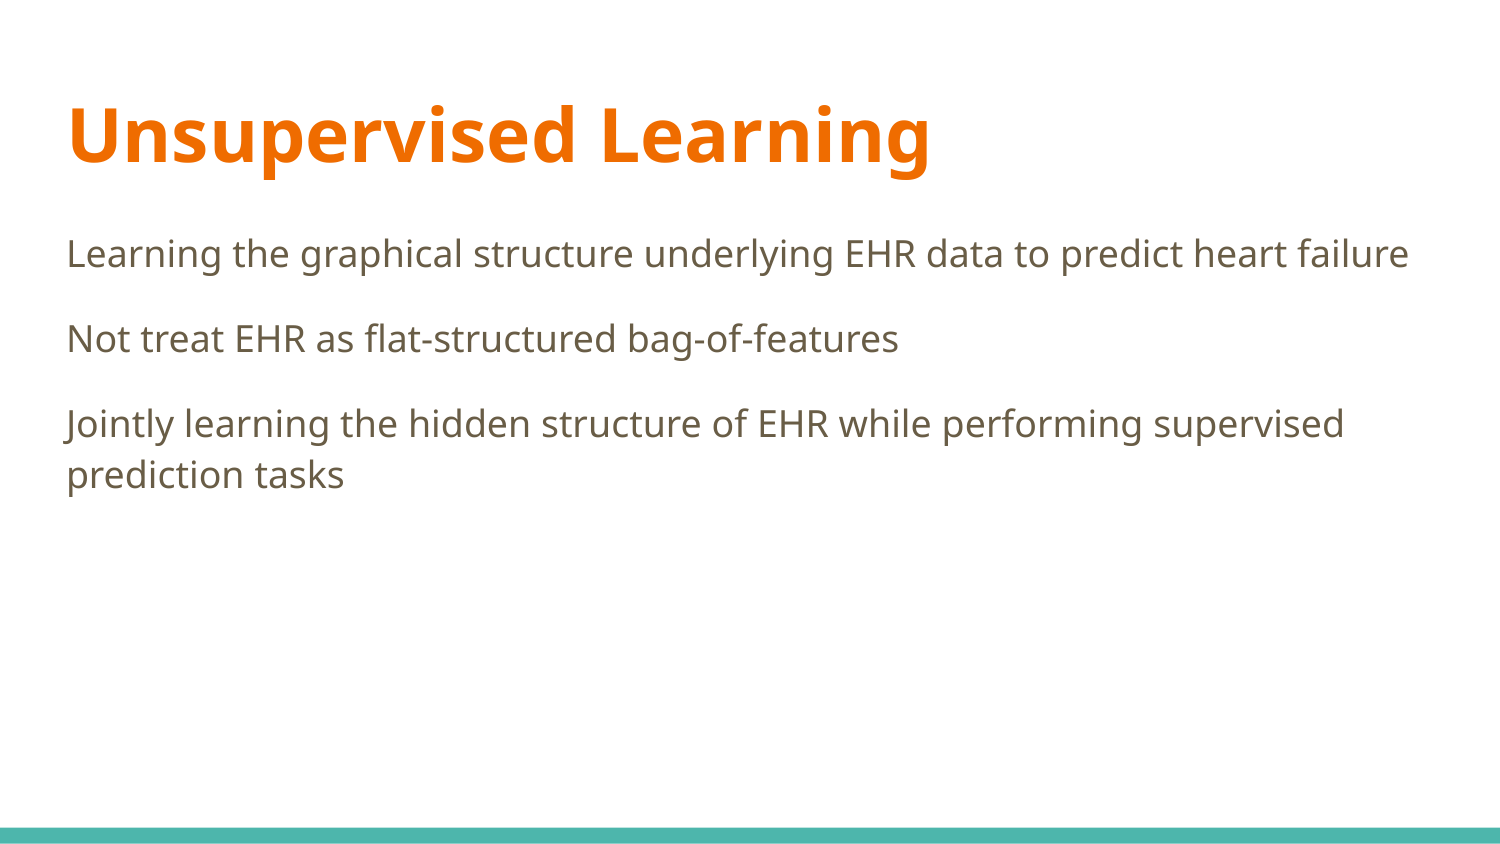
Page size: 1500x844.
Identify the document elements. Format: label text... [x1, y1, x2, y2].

title Unsupervised Learning [51, 72, 1449, 189]
list Learning the graphical structure underlying EHR data to predict heart failure Not treat EHR as flat-structured bag-of-features Jointly learning the hidden structure of EHR while performing supervised prediction tasks [51, 207, 1449, 750]
